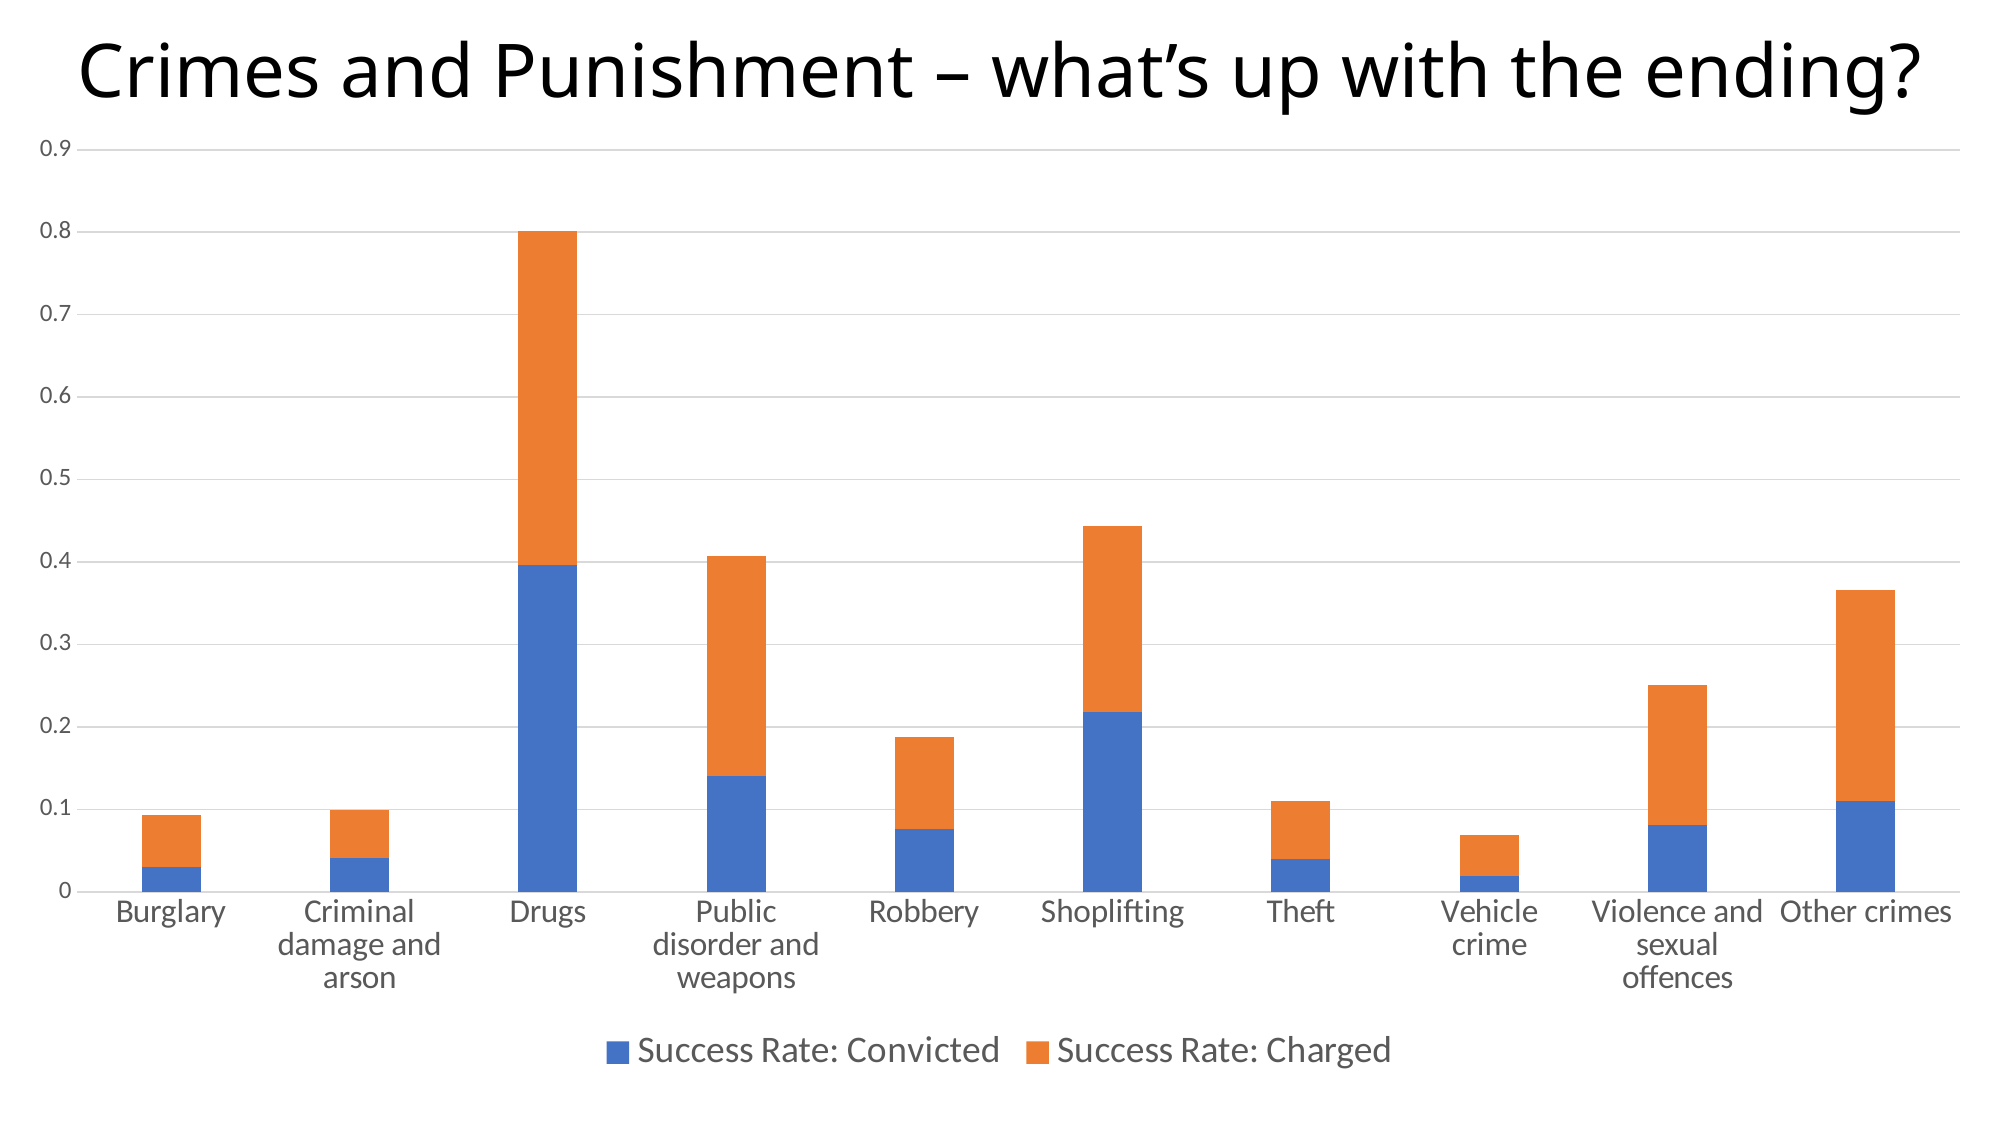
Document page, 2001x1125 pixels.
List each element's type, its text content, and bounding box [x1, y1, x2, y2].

text_box Crimes and Punishment – what’s up with the ending? [0, 0, 2000, 118]
chart [0, 118, 2000, 1080]
